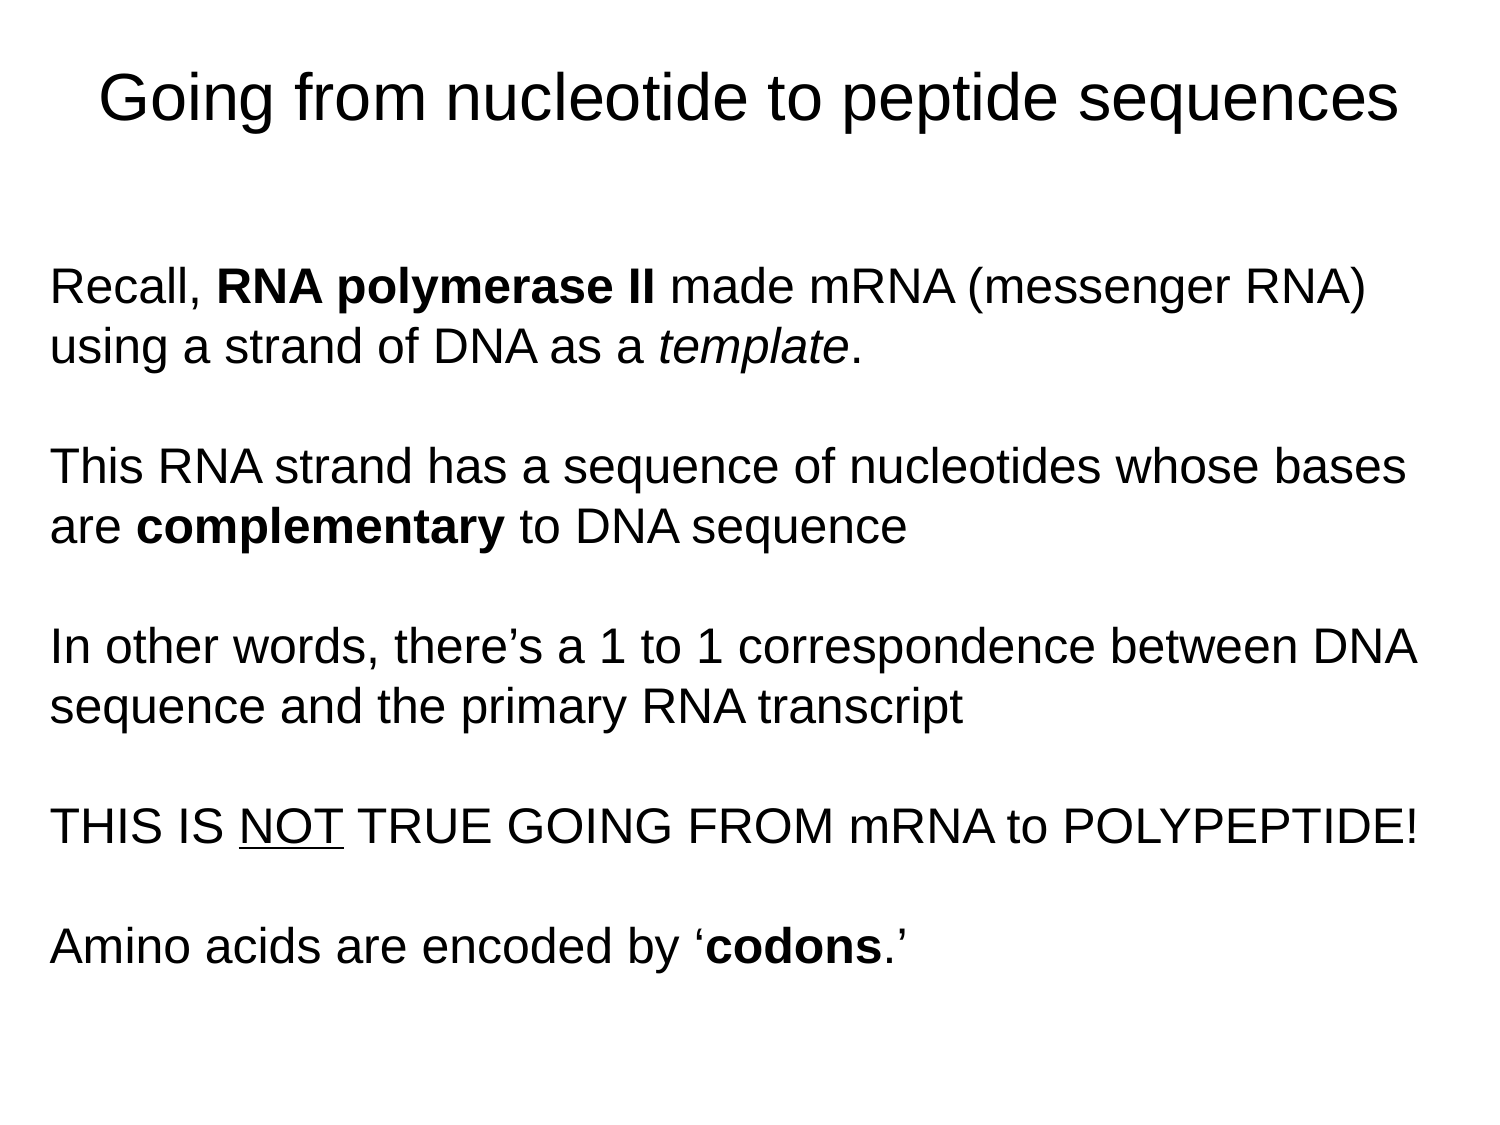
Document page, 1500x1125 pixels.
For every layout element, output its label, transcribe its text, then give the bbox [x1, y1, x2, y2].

text_box Recall, RNA polymerase II made mRNA (messenger RNA) using a strand of DNA as a template. This RNA strand has a sequence of nucleotides whose bases are complementary to DNA sequence In other words, there’s a 1 to 1 correspondence between DNA sequence and the primary RNA transcript THIS IS NOT TRUE GOING FROM mRNA to POLYPEPTIDE! Amino acids are encoded by ‘codons.’ [34, 246, 1463, 982]
title Going from nucleotide to peptide sequences [12, 24, 1488, 163]
